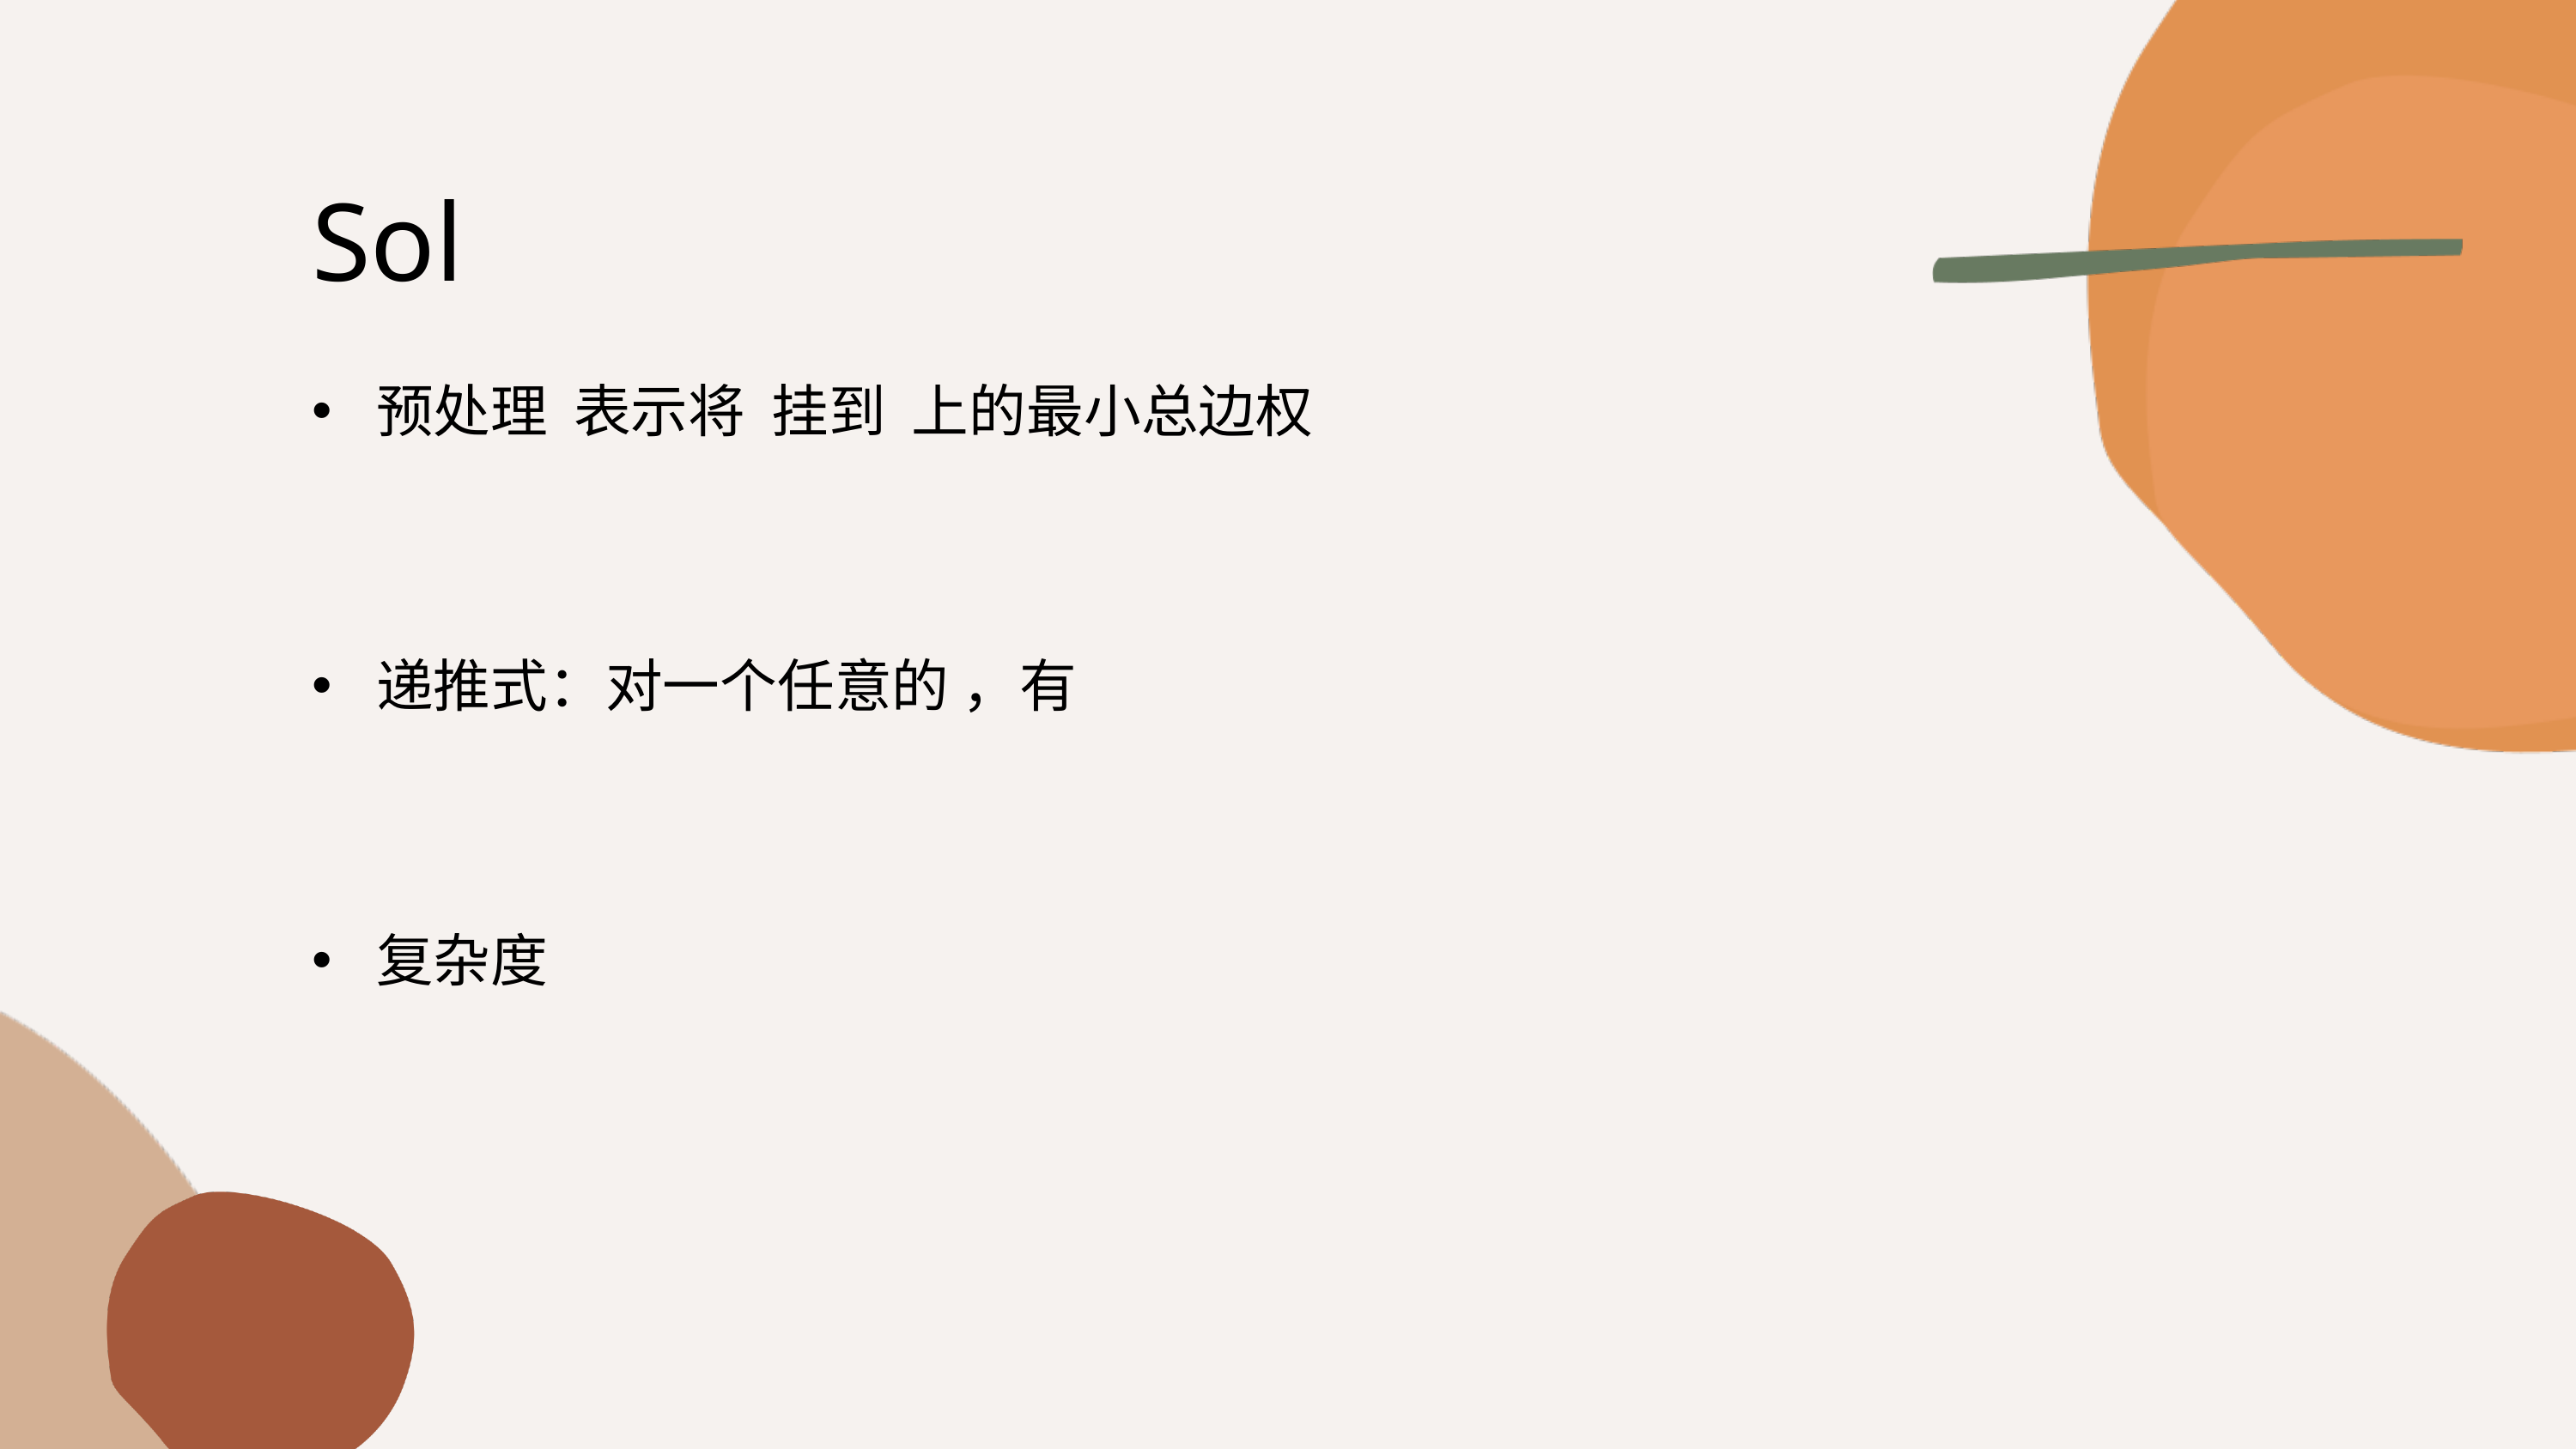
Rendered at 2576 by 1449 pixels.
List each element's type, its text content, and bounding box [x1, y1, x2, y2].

text_box Sol [299, 167, 1211, 310]
picture [1931, 0, 2576, 792]
picture [0, 794, 420, 1449]
